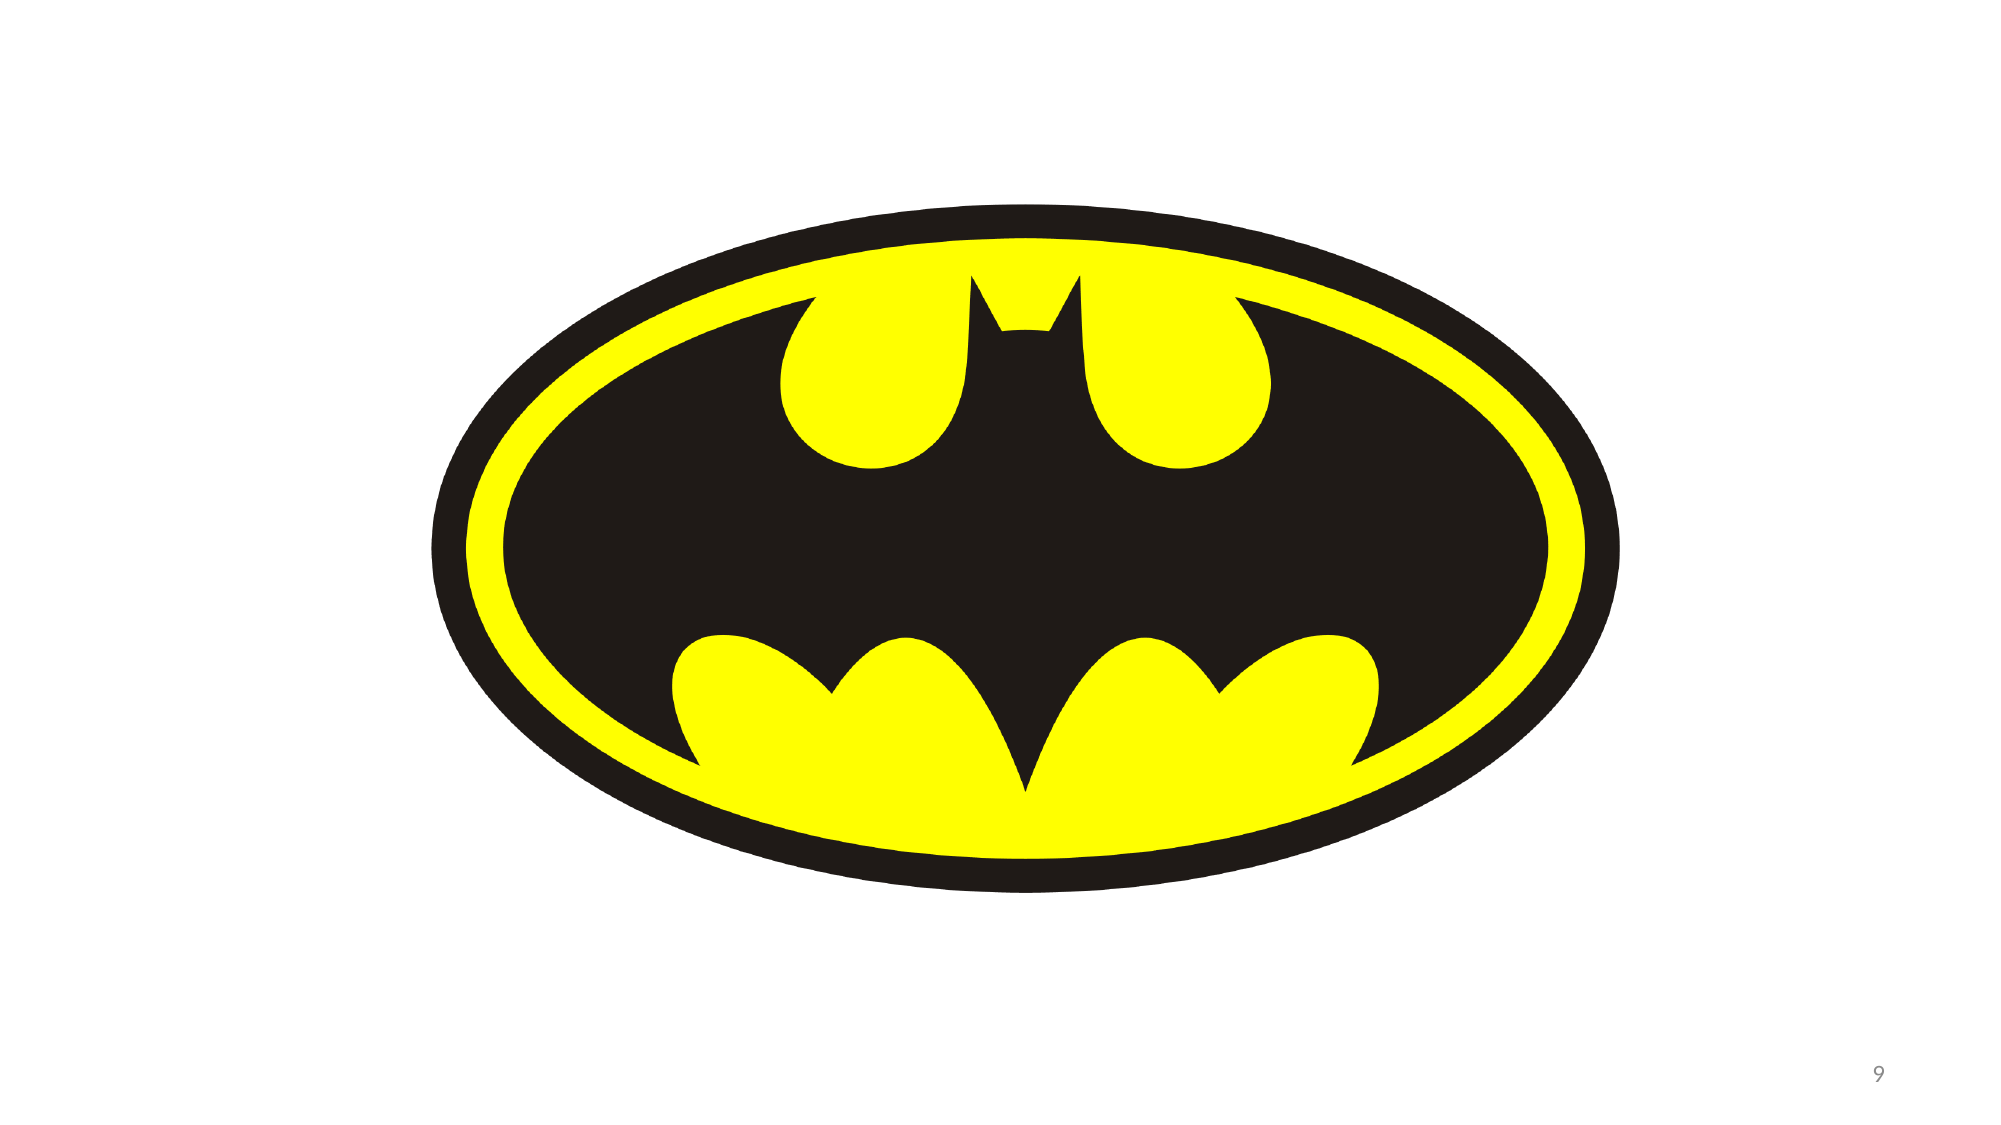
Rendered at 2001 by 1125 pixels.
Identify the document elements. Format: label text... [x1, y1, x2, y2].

slide_number 9 [1433, 1042, 1900, 1103]
picture [412, 187, 1638, 912]
